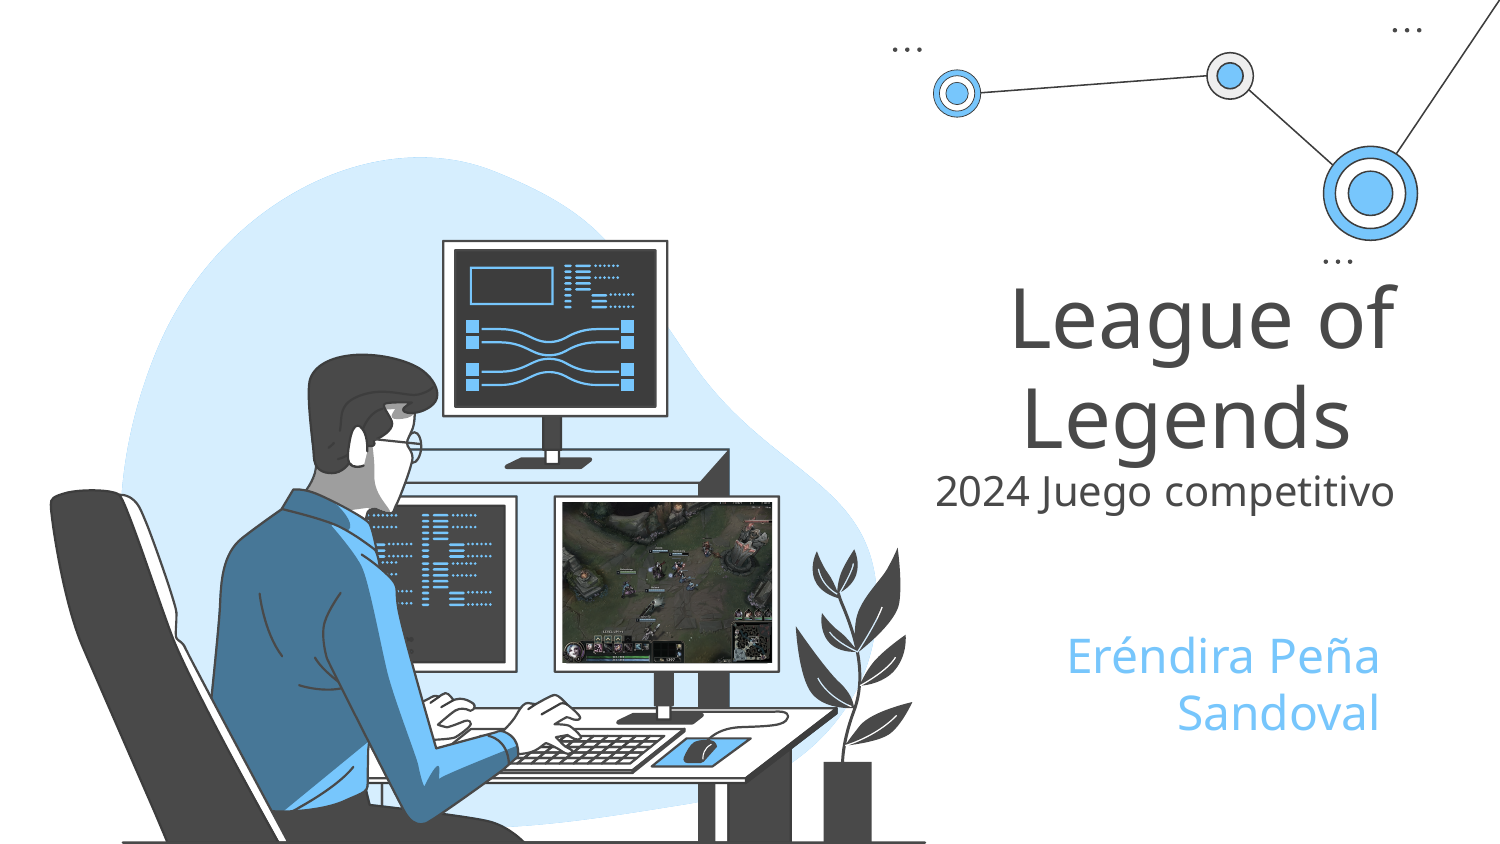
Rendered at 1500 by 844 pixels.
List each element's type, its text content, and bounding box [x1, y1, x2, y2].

picture [562, 502, 773, 665]
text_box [49, 157, 927, 844]
title League of Legends 2024 Juego competitivo [932, 352, 1411, 530]
subtitle Eréndira Peña Sandoval [932, 610, 1397, 758]
